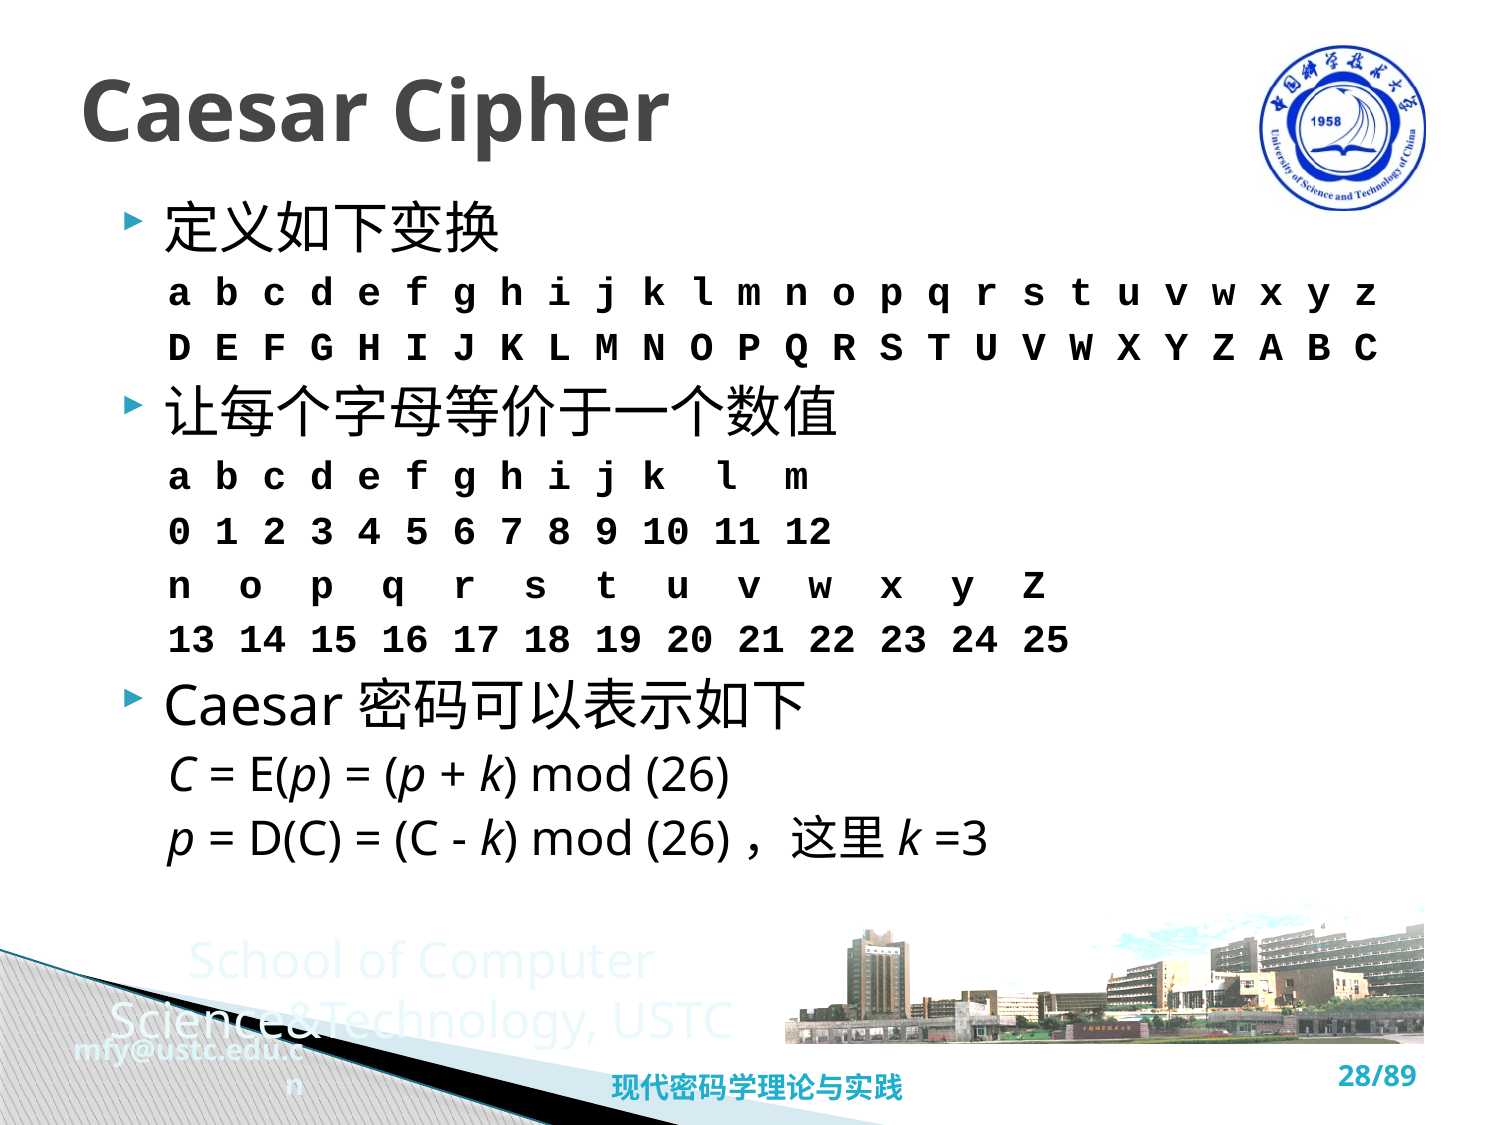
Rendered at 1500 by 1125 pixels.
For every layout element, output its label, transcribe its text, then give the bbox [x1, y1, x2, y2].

list 定义如下变换 a b c d e f g h i j k l m n o p q r s t u v w x y z D E F G H I J K L M N O P Q R S T U V W X Y Z A B C 让每个字母等价于一个数值 a b c d e f g h i j k l m 0 1 2 3 4 5 6 7 8 9 10 11 12 n o p q r s t u v w x y Z 13 14 15 16 17 18 19 20 21 22 23 24 25 Caesar密码可以表示如下 C = E(p) = (p + k) mod (26) p = D(C) = (C - k) mod (26)，这里k =3 [88, 184, 1412, 1000]
list 确定型密码体制和概率密码体制 确定型：当明文和密钥确定后，密文也就唯一地确定了； 概率型：当明文和密钥确定后，密文通过客观随机因素从一个密文集合中产生，密文形式不确定，称为概率型密码体制。 单向函数型密码体制和双向变换型密码体制 单向函数型密码体制适用于不需要解密的场合，容易将明文加密成密文，如哈希函数； 双向变换型密码体制可以进行可逆的加密、解密变换。 [785, 855, 1424, 1044]
title Caesar Cipher [64, 42, 1251, 173]
picture [1259, 45, 1426, 211]
